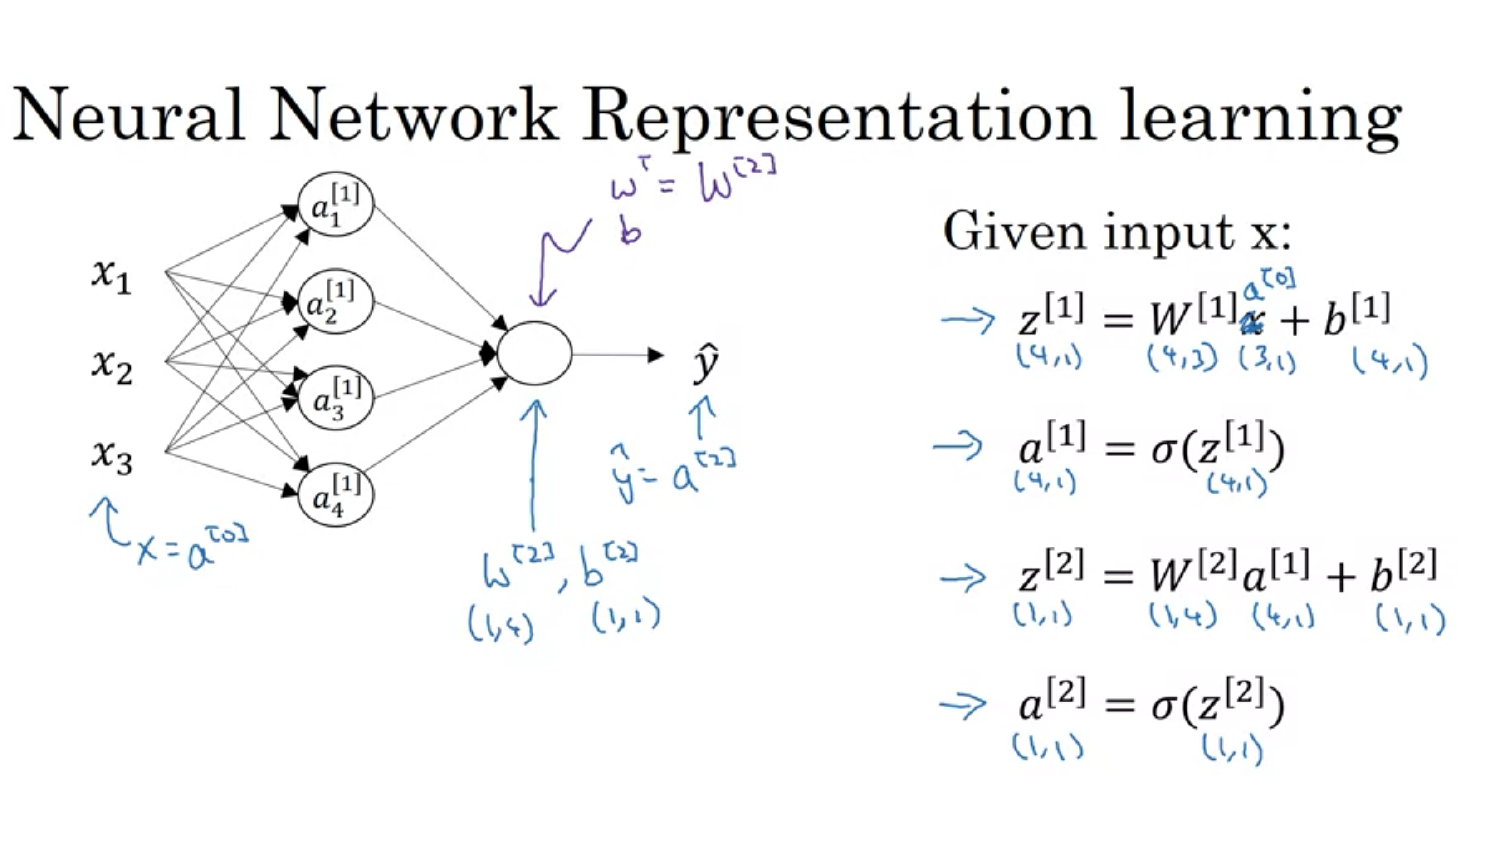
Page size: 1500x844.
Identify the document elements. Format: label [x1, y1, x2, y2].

picture [0, 54, 1500, 790]
